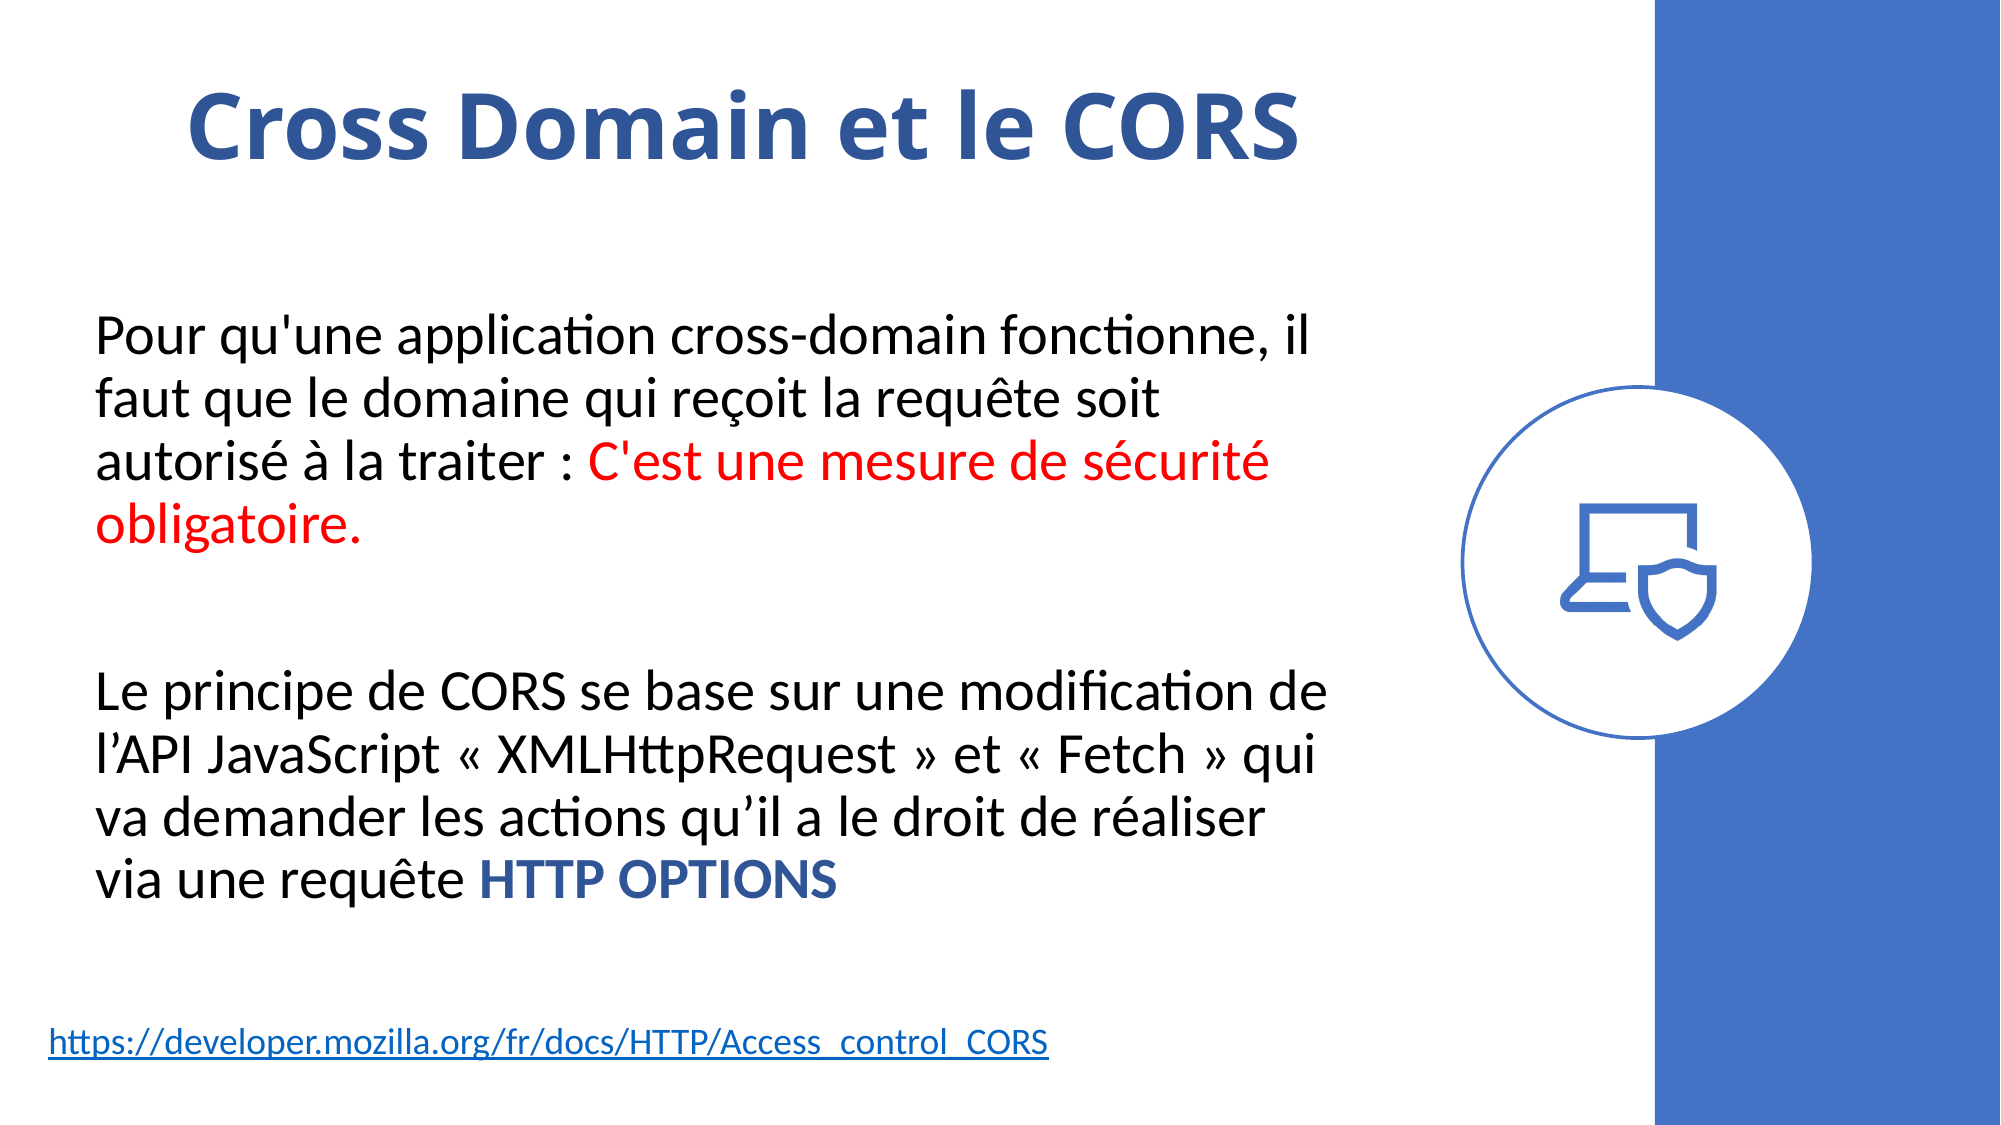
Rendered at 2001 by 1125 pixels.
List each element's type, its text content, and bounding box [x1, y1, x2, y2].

title Cross Domain et le CORS [170, 21, 1397, 239]
list Pour qu'une application cross-domain fonctionne, il faut que le domaine qui reçoit la requête soit autorisé à la traiter : C'est une mesure de sécurité obligatoire. Le principe de CORS se base sur une modification de l’API JavaScript « XMLHttpRequest » et « Fetch » qui va demander les actions qu’il a le droit de réaliser via une requête HTTP OPTIONS [80, 271, 1350, 944]
text_box [1461, 385, 1815, 740]
text_box https://developer.mozilla.org/fr/docs/HTTP/Access_control_CORS [33, 1009, 1397, 1070]
text_box [1654, 0, 2000, 1125]
picture [1544, 468, 1732, 657]
